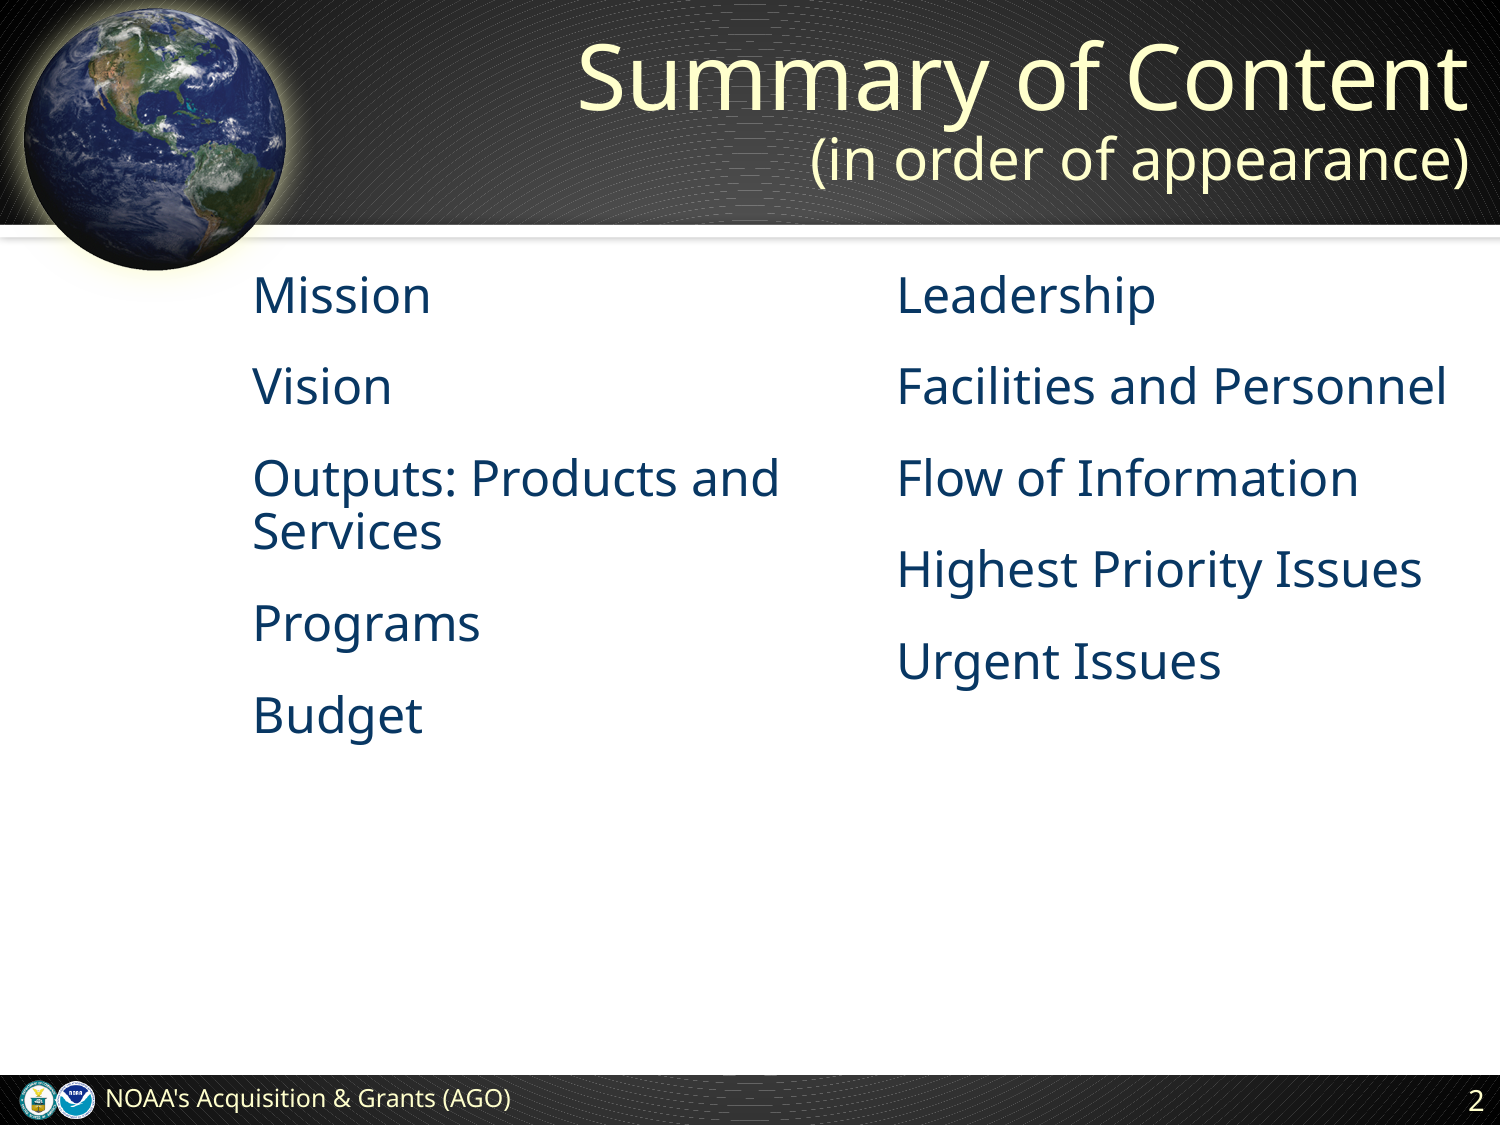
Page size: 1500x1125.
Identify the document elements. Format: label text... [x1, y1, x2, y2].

list Leadership Facilities and Personnel Flow of Information Highest Priority Issues Urgent Issues [881, 262, 1500, 1074]
title Summary of Content (in order of appearance) [249, 0, 1500, 226]
picture [0, 0, 1500, 1074]
list Mission Vision Outputs: Products and Services Programs Budget [237, 262, 857, 1074]
footer NOAA's Acquisition & Grants (AGO) [0, 1074, 1151, 1125]
slide_number 2 [1151, 1074, 1500, 1125]
